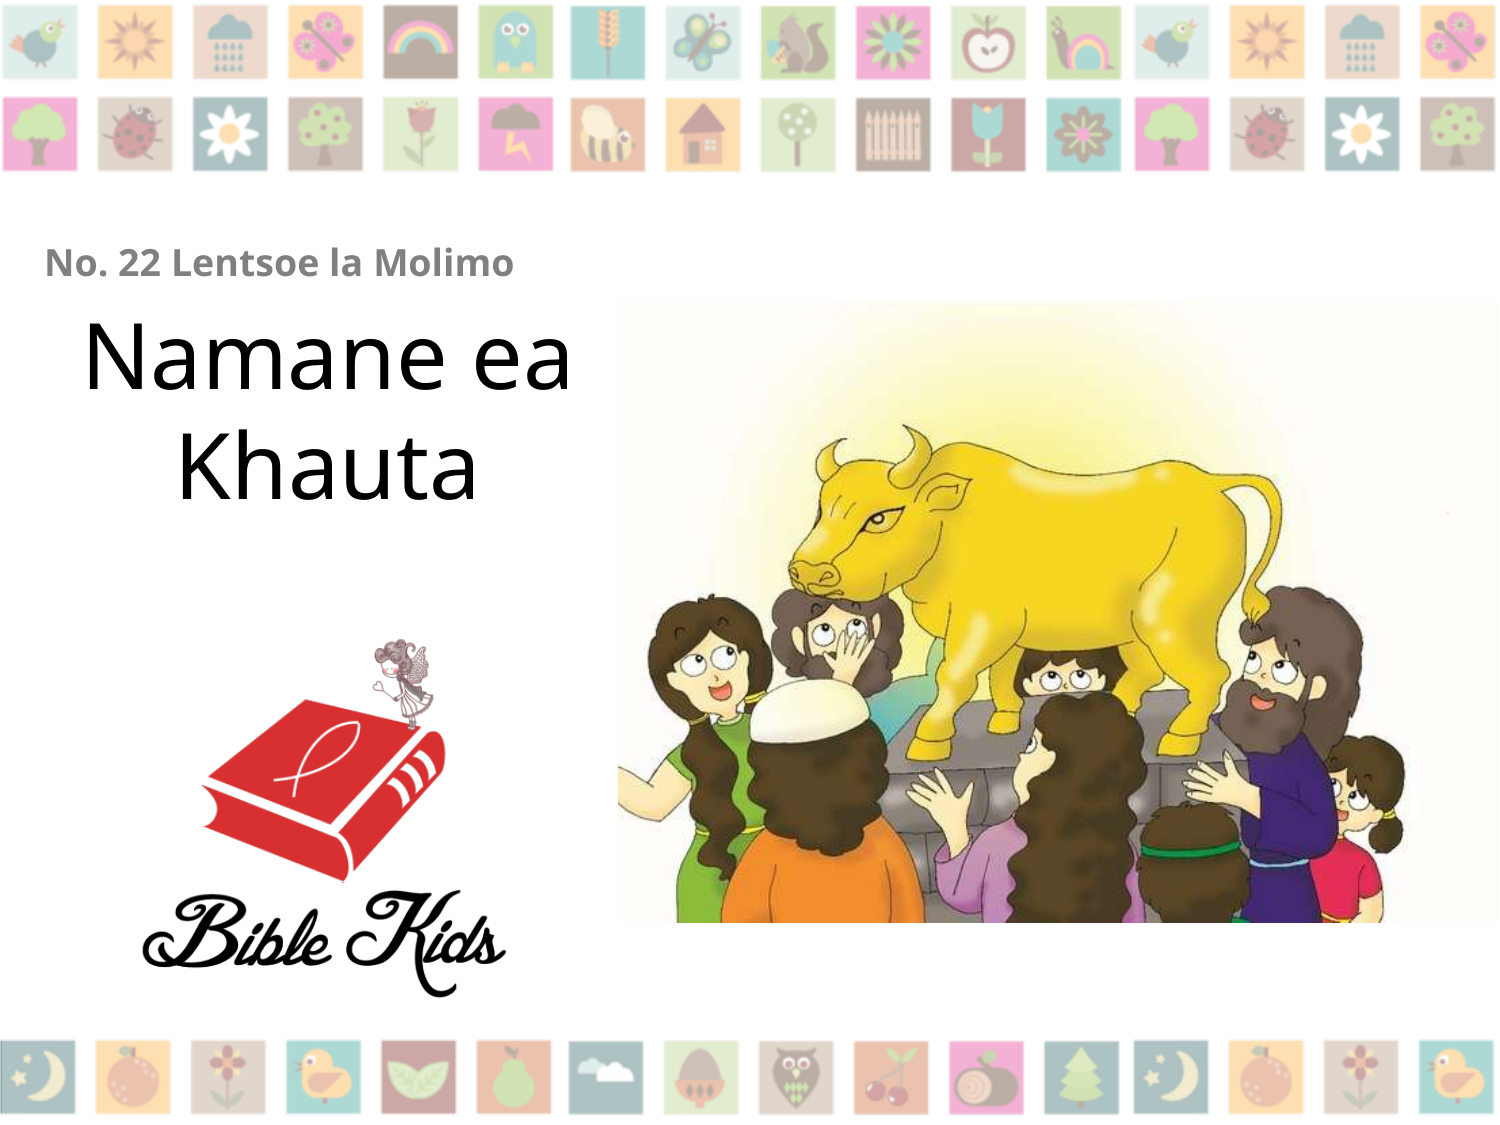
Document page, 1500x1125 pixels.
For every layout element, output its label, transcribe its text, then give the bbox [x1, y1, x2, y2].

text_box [0, 1028, 1500, 1118]
text_box No. 22 Lentsoe la Molimo [29, 231, 543, 290]
text_box Namane ea Khauta [5, 290, 651, 526]
picture [618, 300, 1500, 923]
picture [117, 600, 544, 1027]
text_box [0, 3, 1500, 181]
